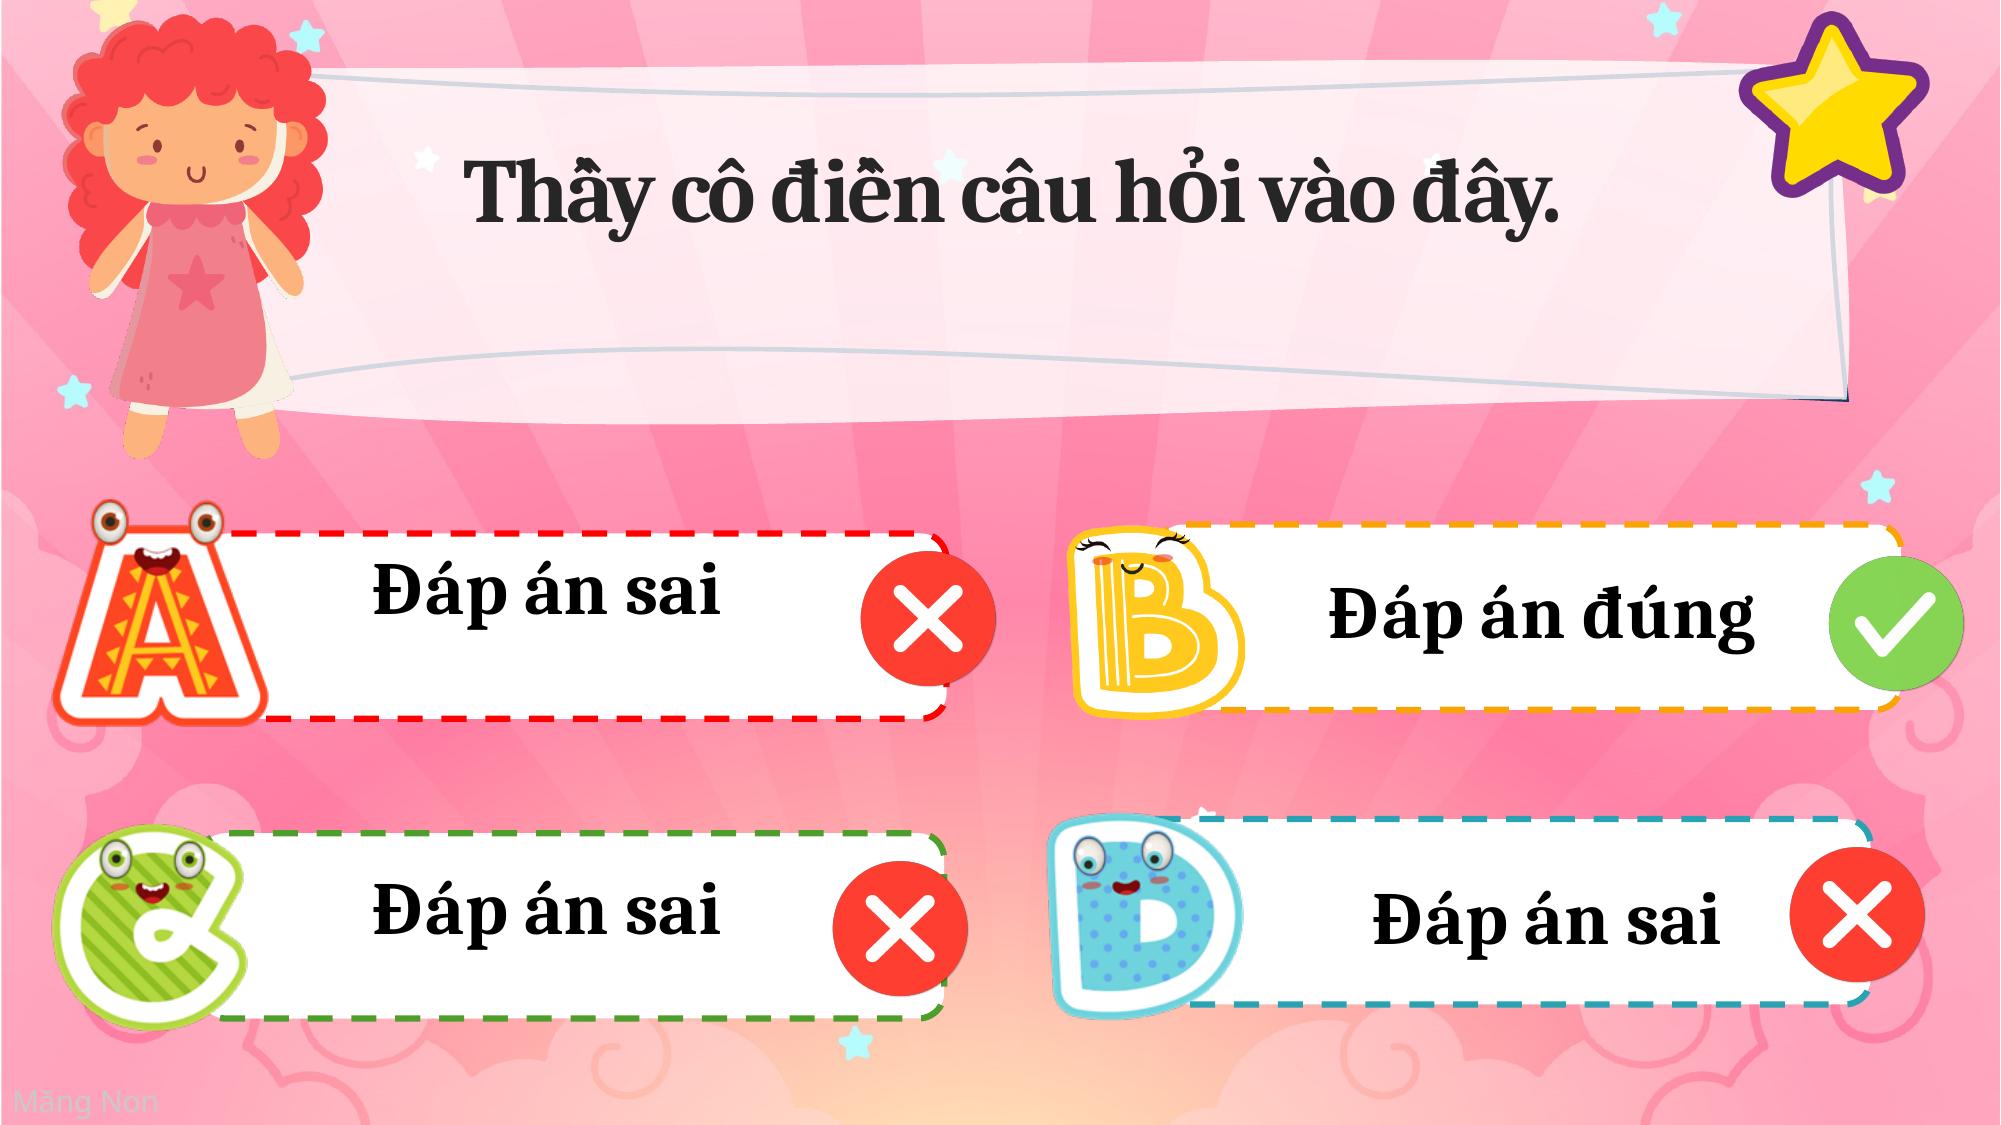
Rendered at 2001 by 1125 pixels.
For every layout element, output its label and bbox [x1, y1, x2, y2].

picture [0, 0, 2000, 1125]
text_box [1276, 524, 1902, 710]
text_box [1264, 819, 1871, 1005]
text_box [281, 532, 947, 719]
text_box [274, 833, 945, 1019]
text_box [328, 67, 1847, 400]
